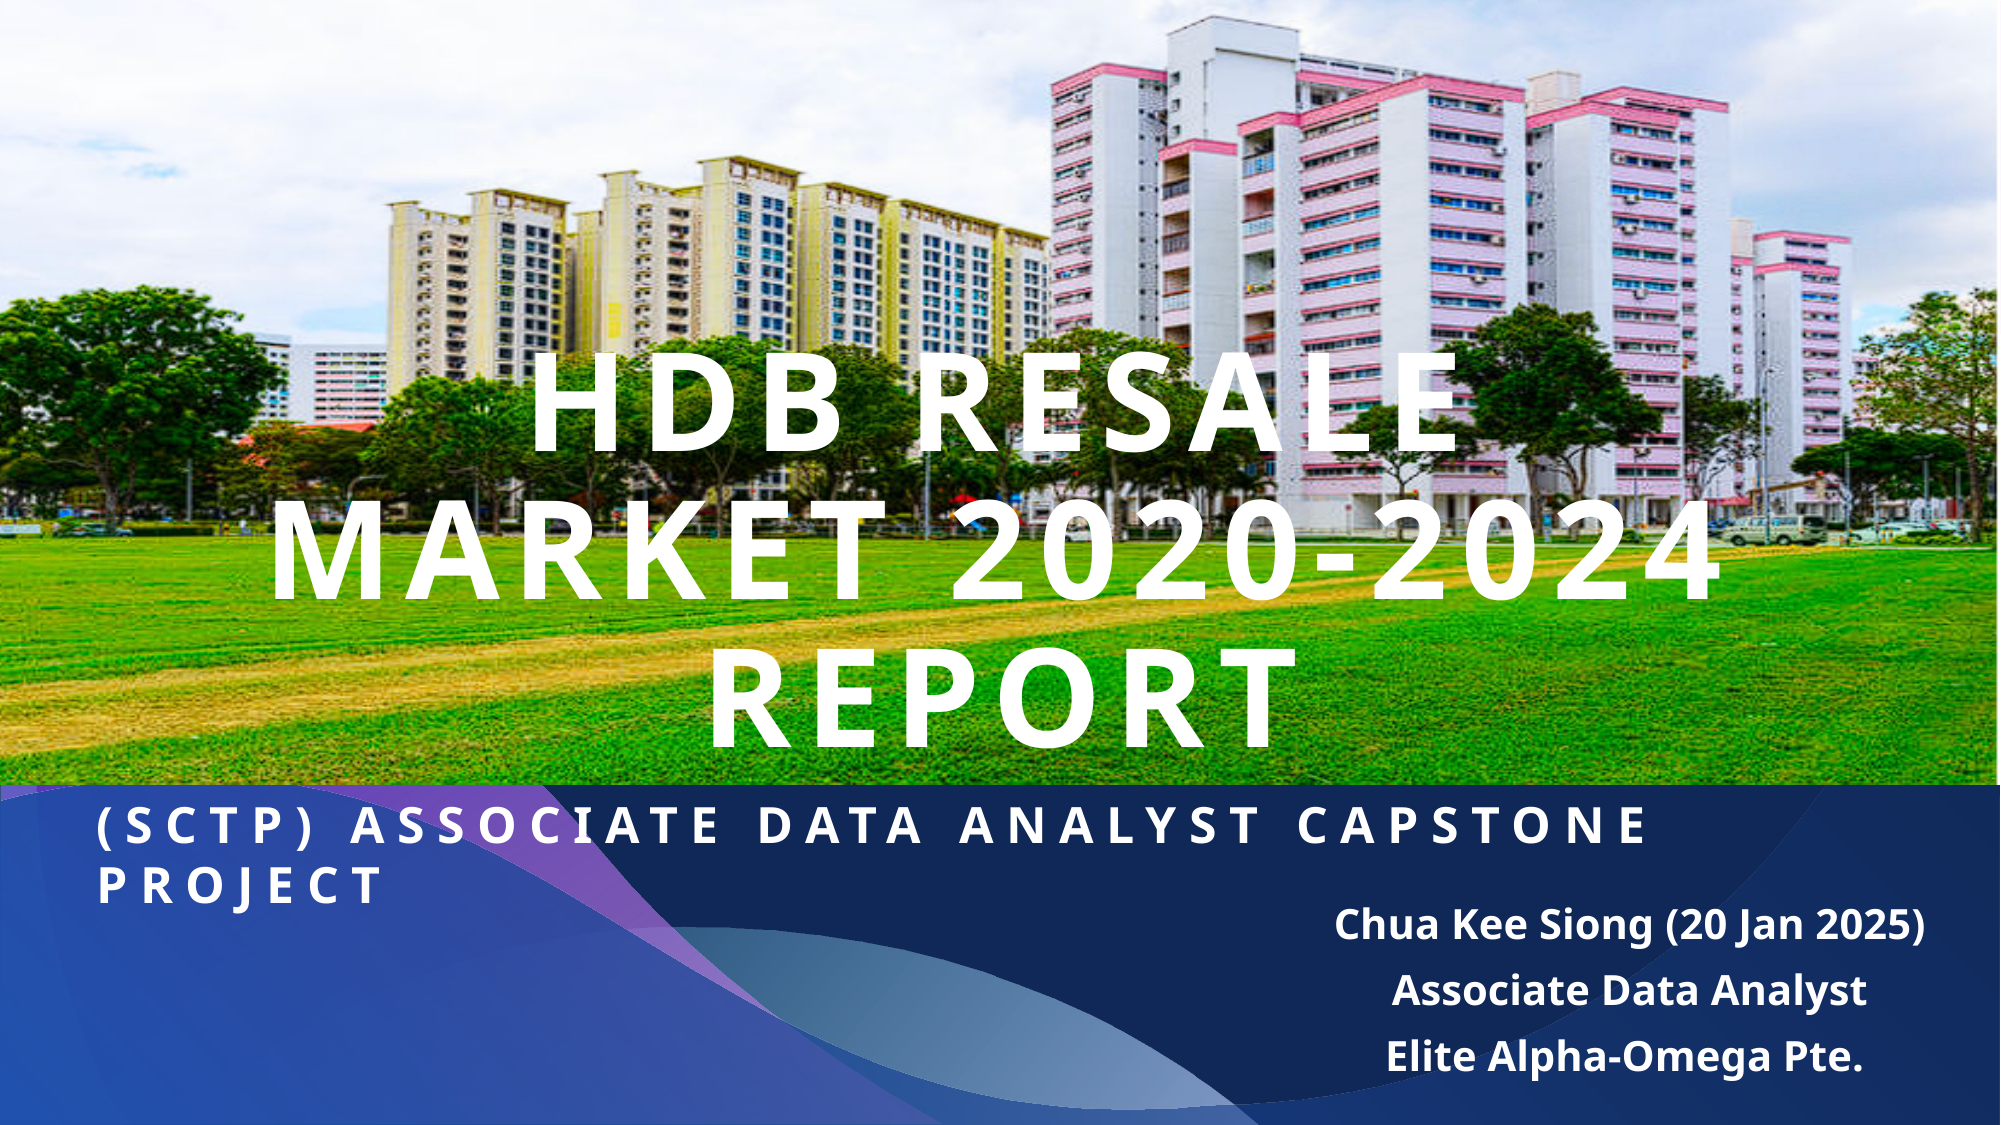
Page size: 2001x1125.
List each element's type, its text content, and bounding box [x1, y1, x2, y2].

subtitle Chua Kee Siong (20 Jan 2025) Associate Data Analyst Elite Alpha-Omega Pte. [1299, 896, 1961, 1076]
picture [0, 0, 2000, 785]
text_box (SCTP) Associate Data Analyst Capstone Project [81, 785, 1919, 921]
